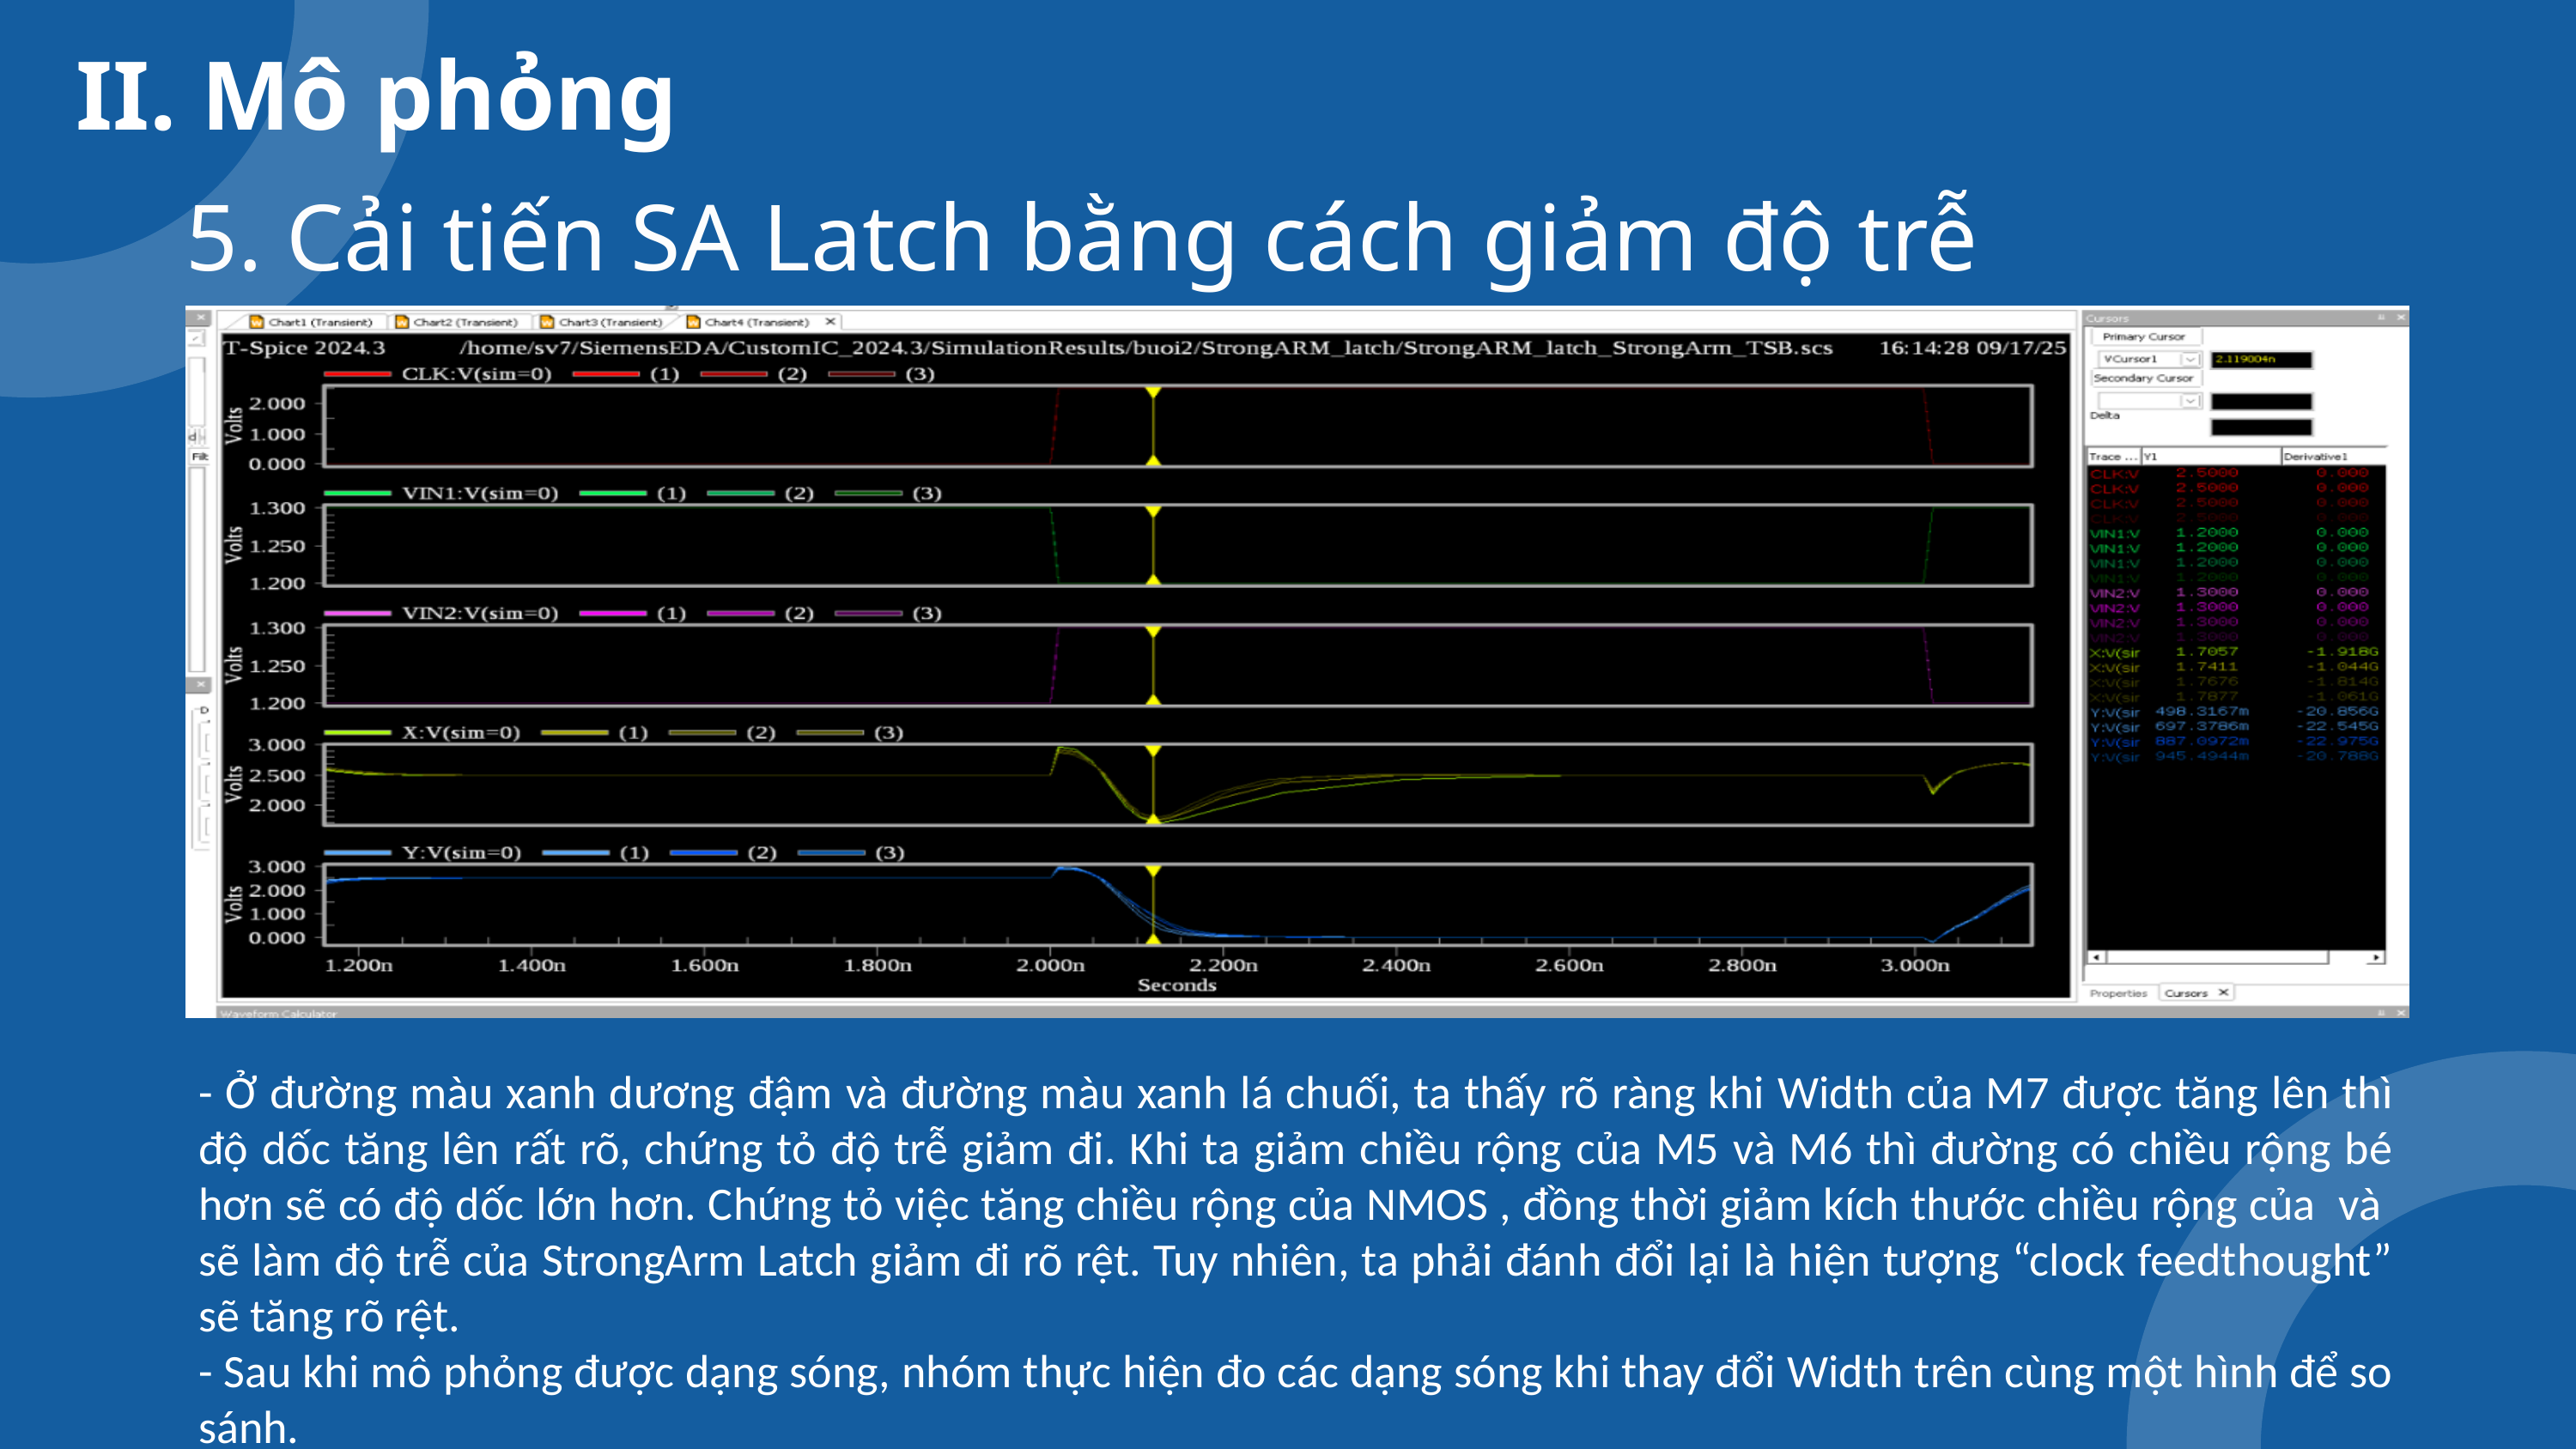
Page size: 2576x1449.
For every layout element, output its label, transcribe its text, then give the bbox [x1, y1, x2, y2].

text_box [0, 0, 362, 331]
text_box - Ở đường màu xanh dương đậm và đường màu xanh lá chuối, ta thấy rõ ràng khi Width của M7 được tăng lên thì độ dốc tăng lên rất rõ, chứng tỏ độ trễ giảm đi. Khi ta giảm chiều rộng của M5 và M6 thì đường có chiều rộng bé hơn sẽ có độ dốc lớn hơn. Chứng tỏ việc tăng chiều rộng của NMOS , đồng thời giảm kích thước chiều rộng của và sẽ làm độ trễ của StrongArm Latch giảm đi rõ rệt. Tuy nhiên, ta phải đánh đổi lại là hiện tượng “clock feedthought” sẽ tăng rõ rệt. - Sau khi mô phỏng được dạng sóng, nhóm thực hiện đo các dạng sóng khi thay đổi Width trên cùng một hình để so sánh. [185, 1056, 2409, 1405]
text_box 5. Cải tiến SA Latch bằng cách giảm độ trễ [366, 161, 2156, 289]
picture [185, 305, 2410, 1018]
text_box II. Mô phỏng [366, 15, 1850, 149]
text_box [2193, 1118, 2576, 1449]
